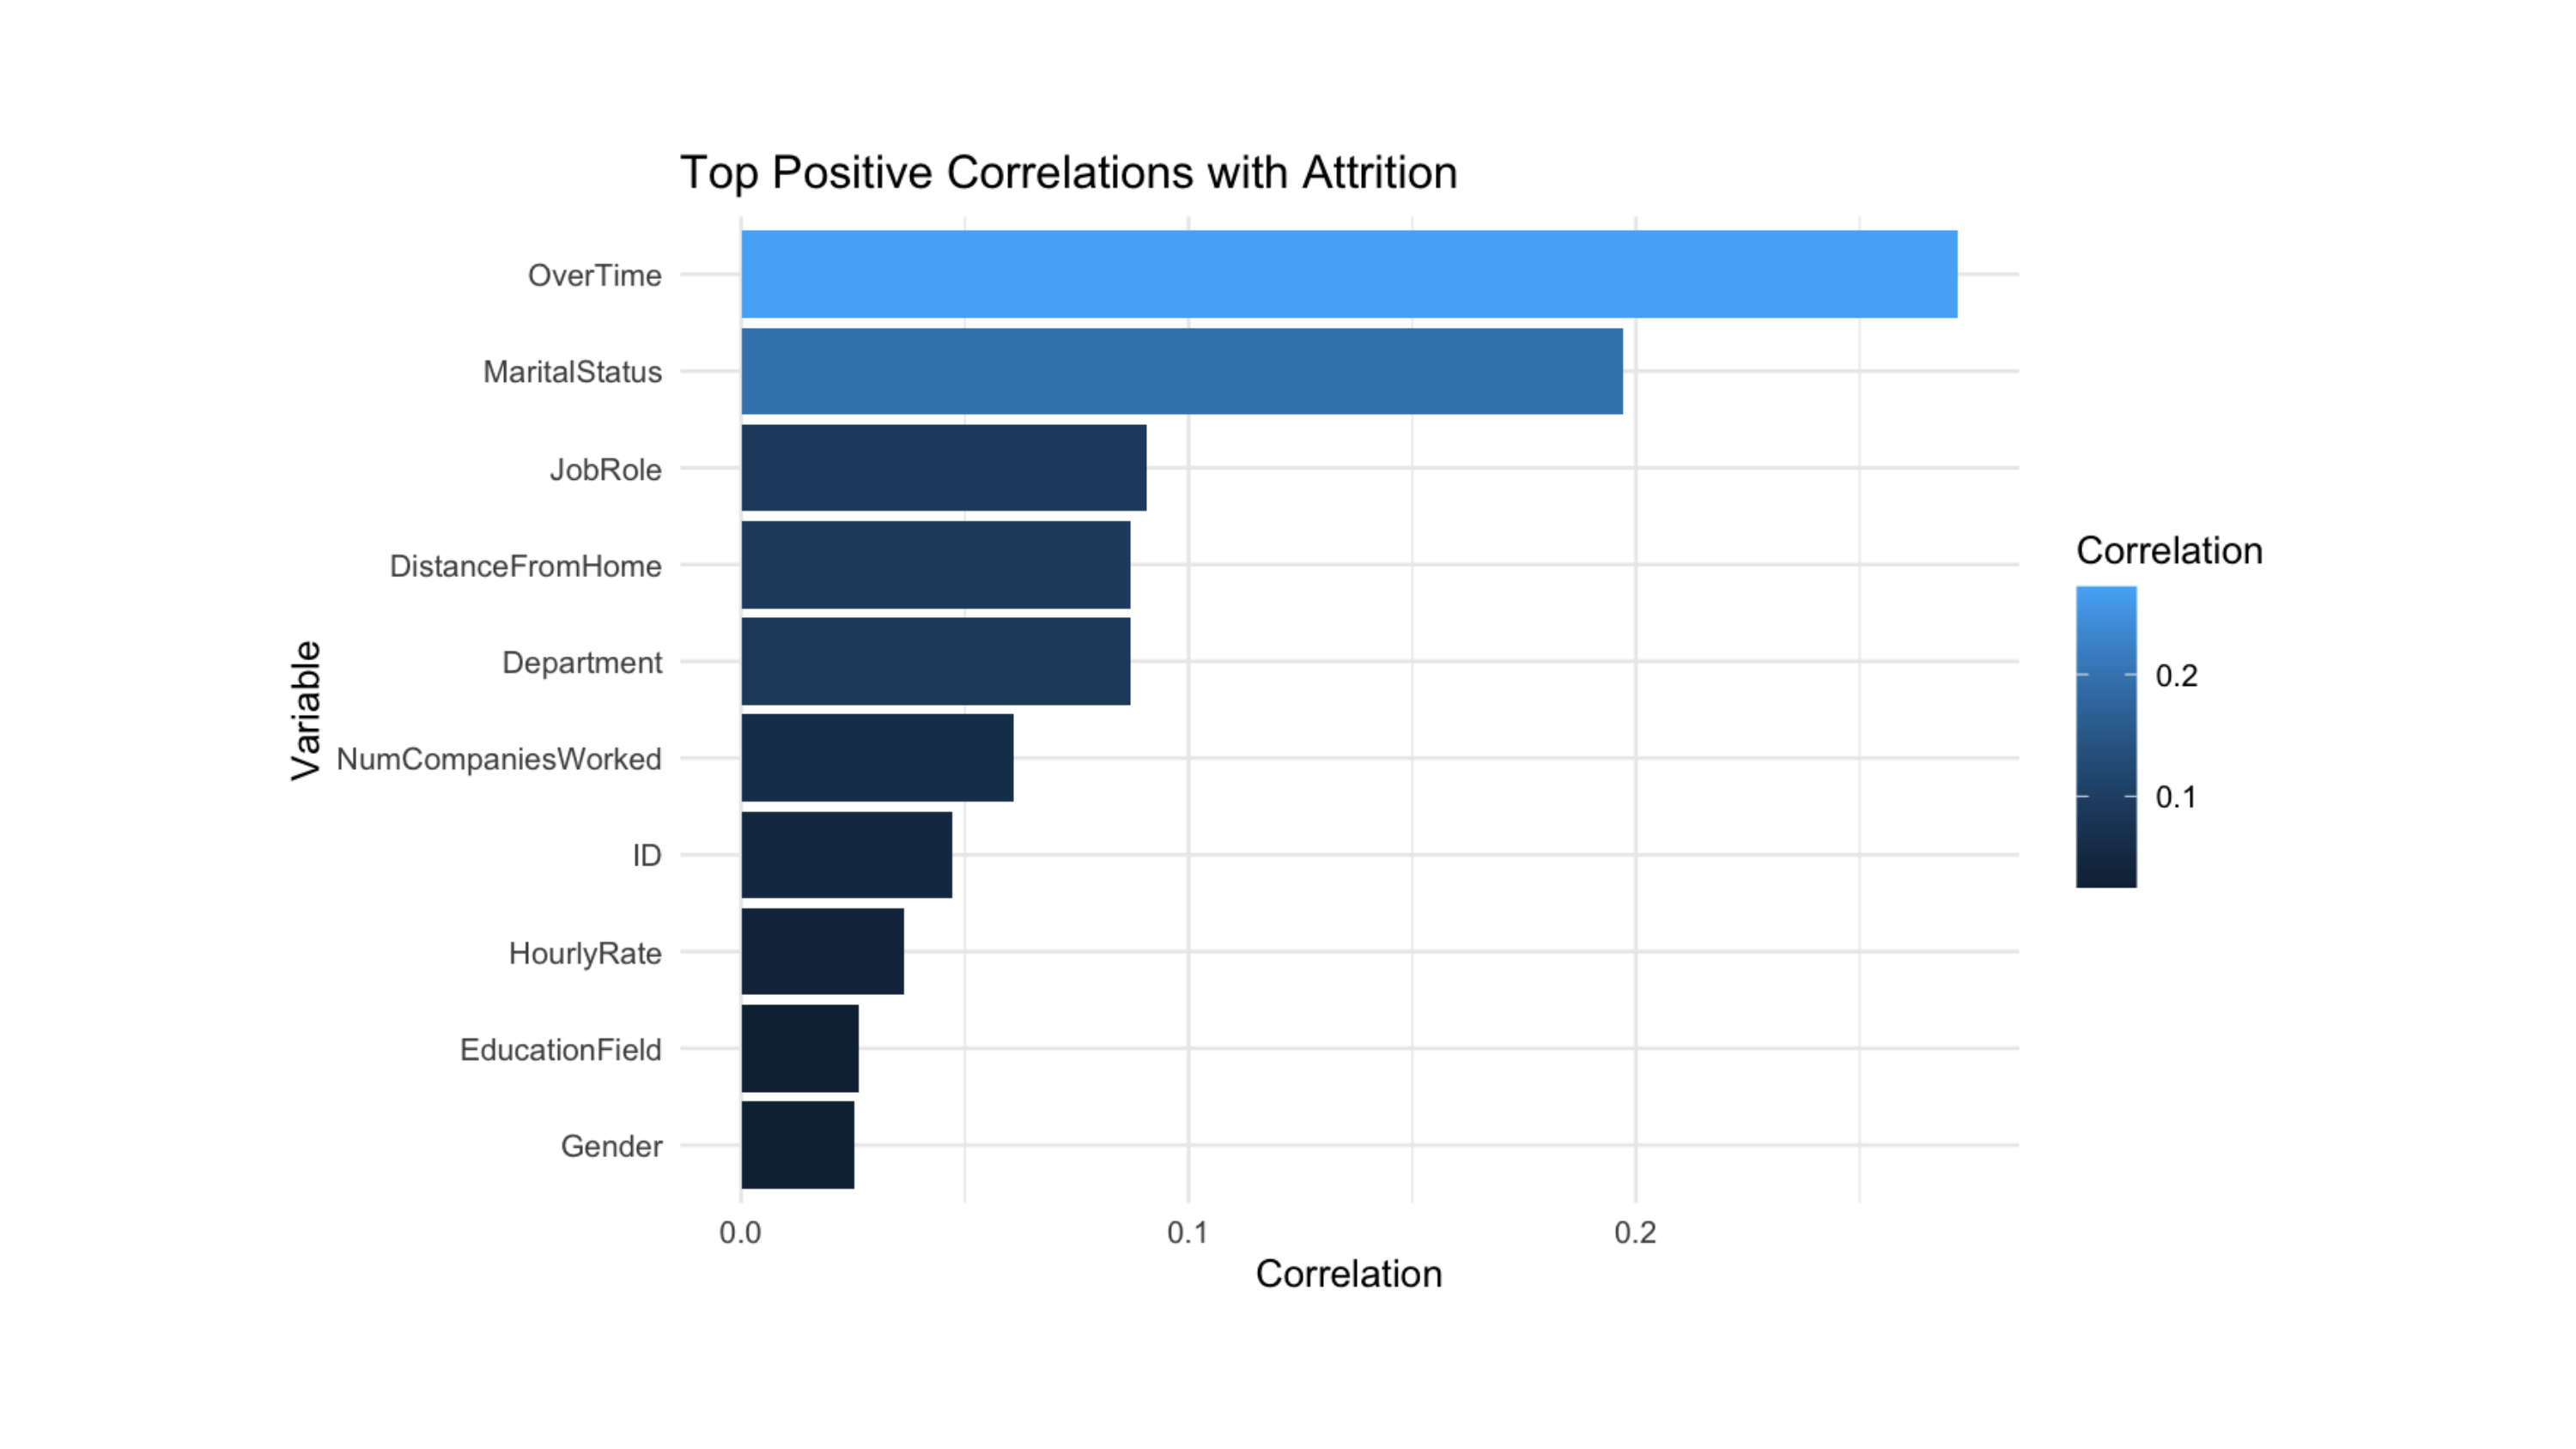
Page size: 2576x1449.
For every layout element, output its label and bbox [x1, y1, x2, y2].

picture [272, 136, 2303, 1313]
